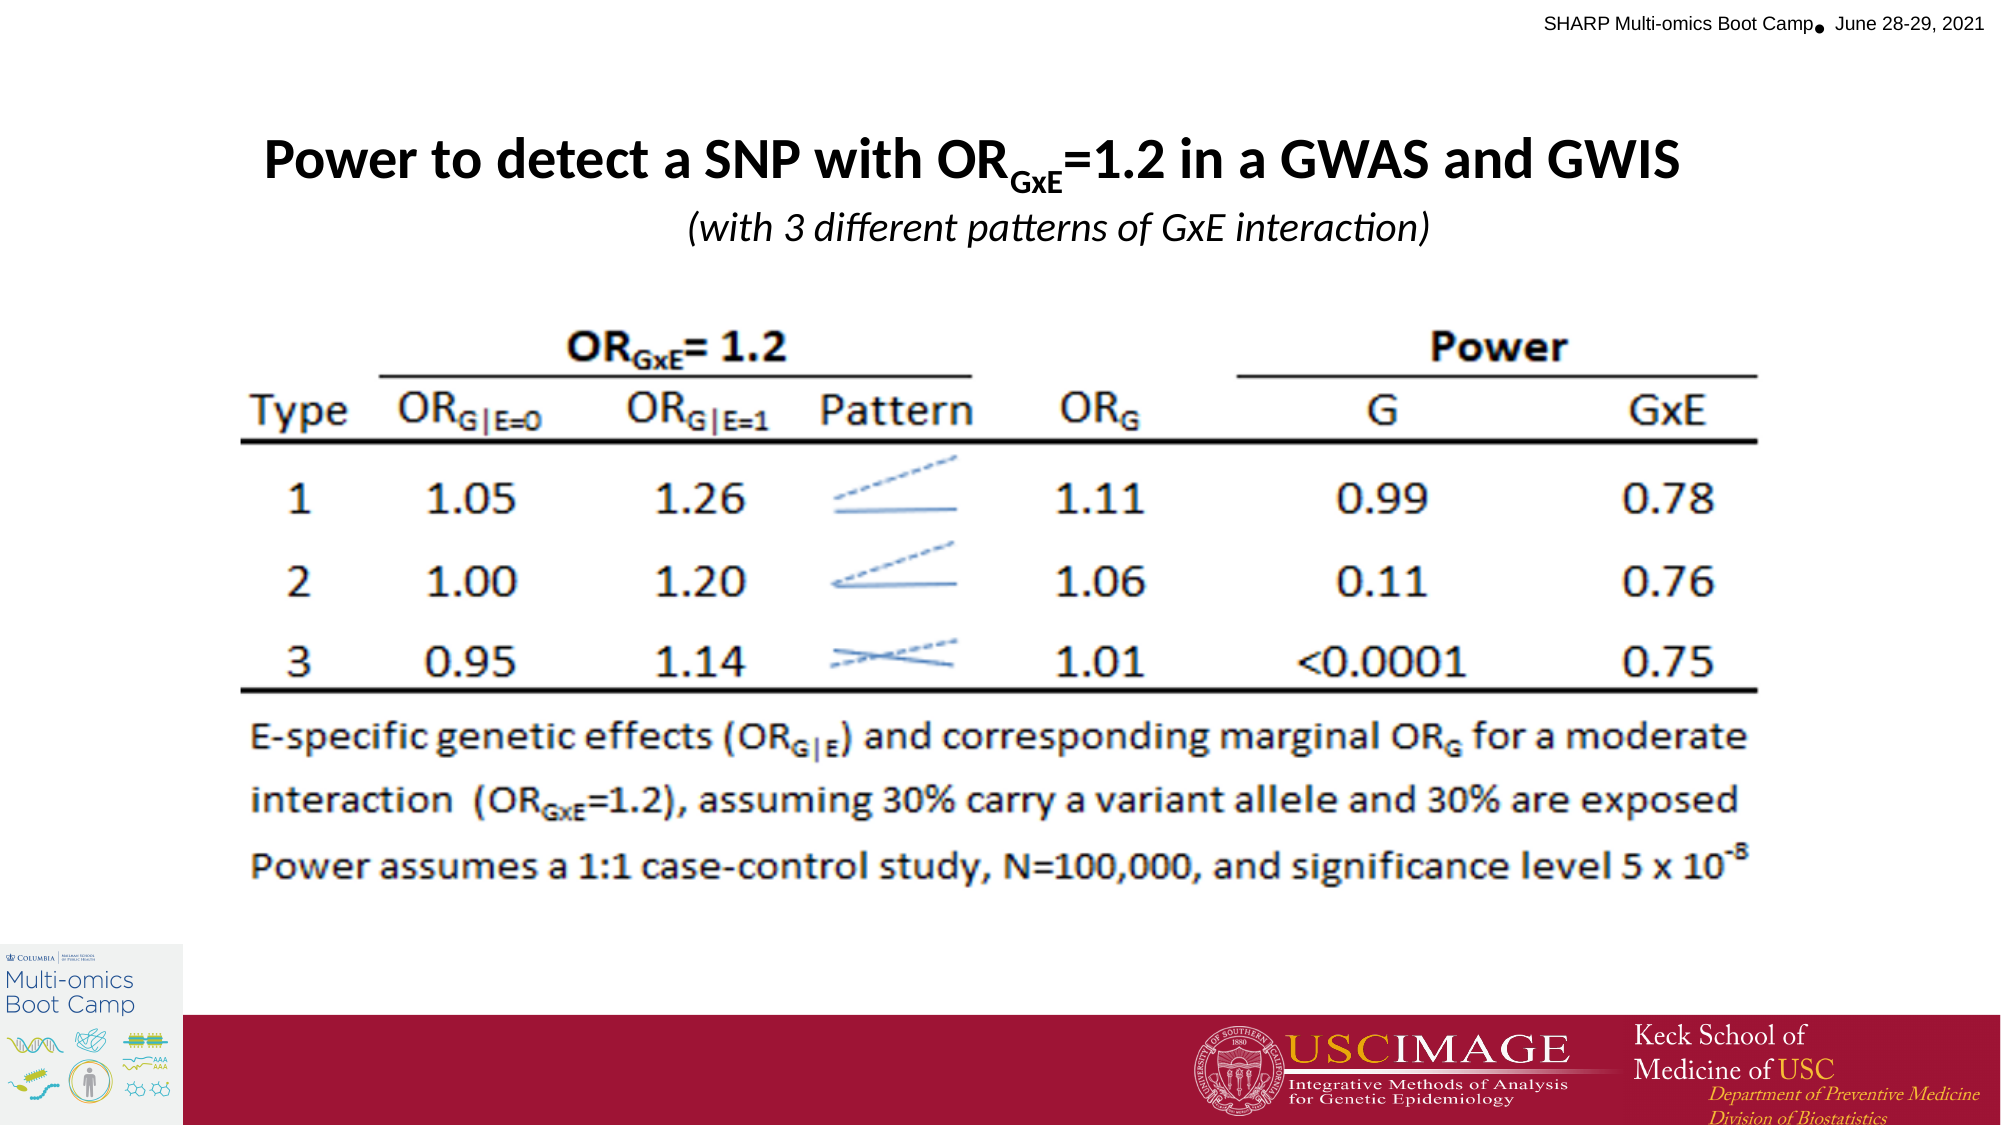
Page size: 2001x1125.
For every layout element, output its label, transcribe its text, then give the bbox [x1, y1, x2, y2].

text_box Power to detect a SNP with ORGxE=1.2 in a GWAS and GWIS (with 3 different patterns of GxE interaction) [249, 112, 1869, 258]
picture [0, 944, 183, 1125]
picture [194, 278, 1806, 906]
picture [1178, 1012, 1713, 1125]
